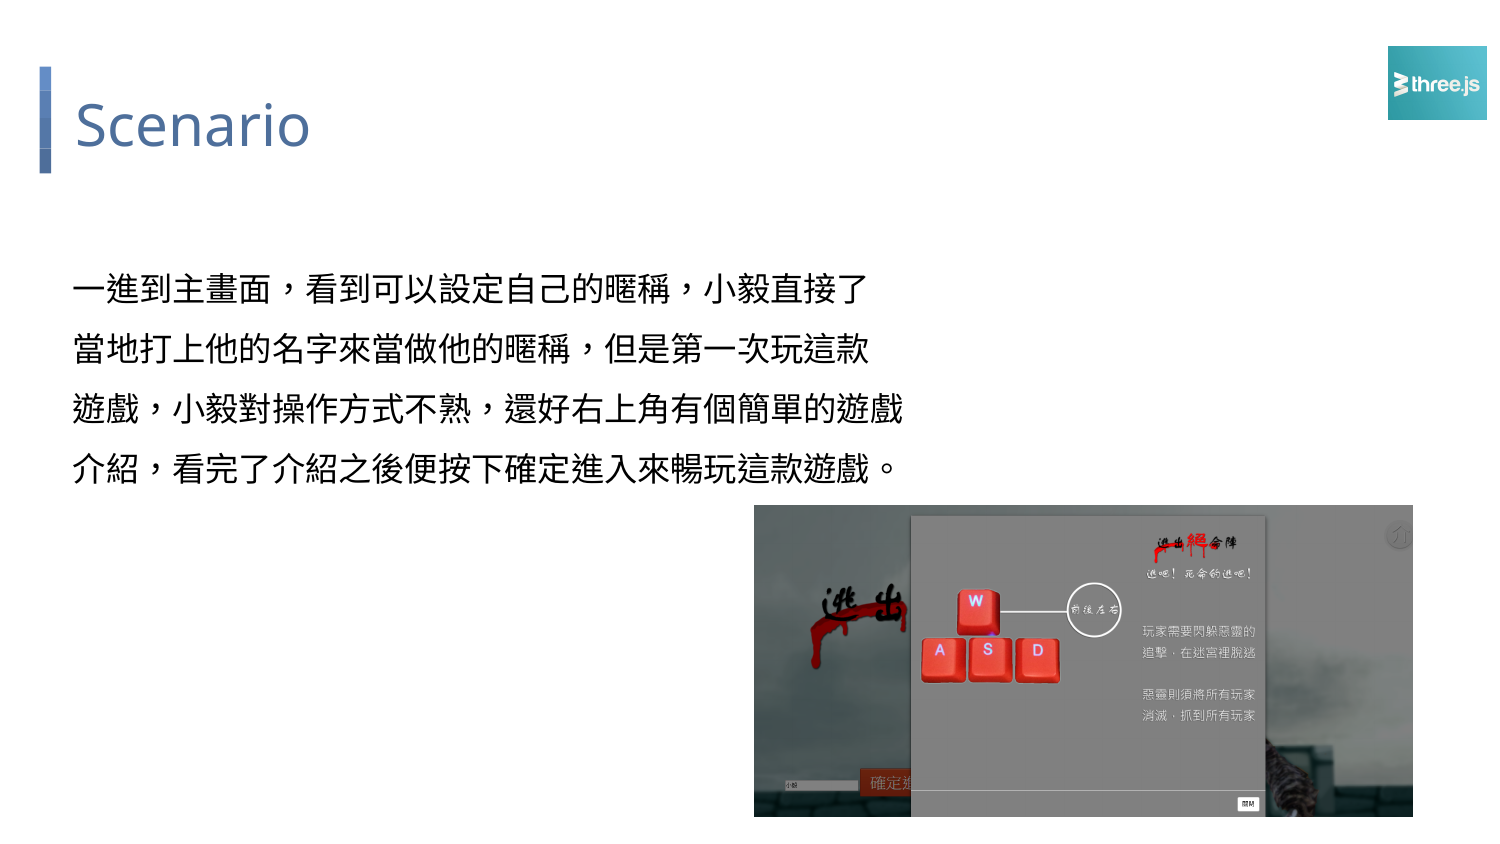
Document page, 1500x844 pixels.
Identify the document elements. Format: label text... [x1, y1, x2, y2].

picture [1388, 46, 1488, 121]
text_box 一進到主畫面，看到可以設定自己的暱稱，小毅直接了 當地打上他的名字來當做他的暱稱，但是第一次玩這款 遊戲，小毅對操作方式不熟，還好右上角有個簡單的遊戲 介紹，看完了介紹之後便按下確定進入來暢玩這款遊戲。 [57, 193, 1452, 818]
picture [754, 505, 1413, 817]
title Scenario [60, 72, 1449, 167]
